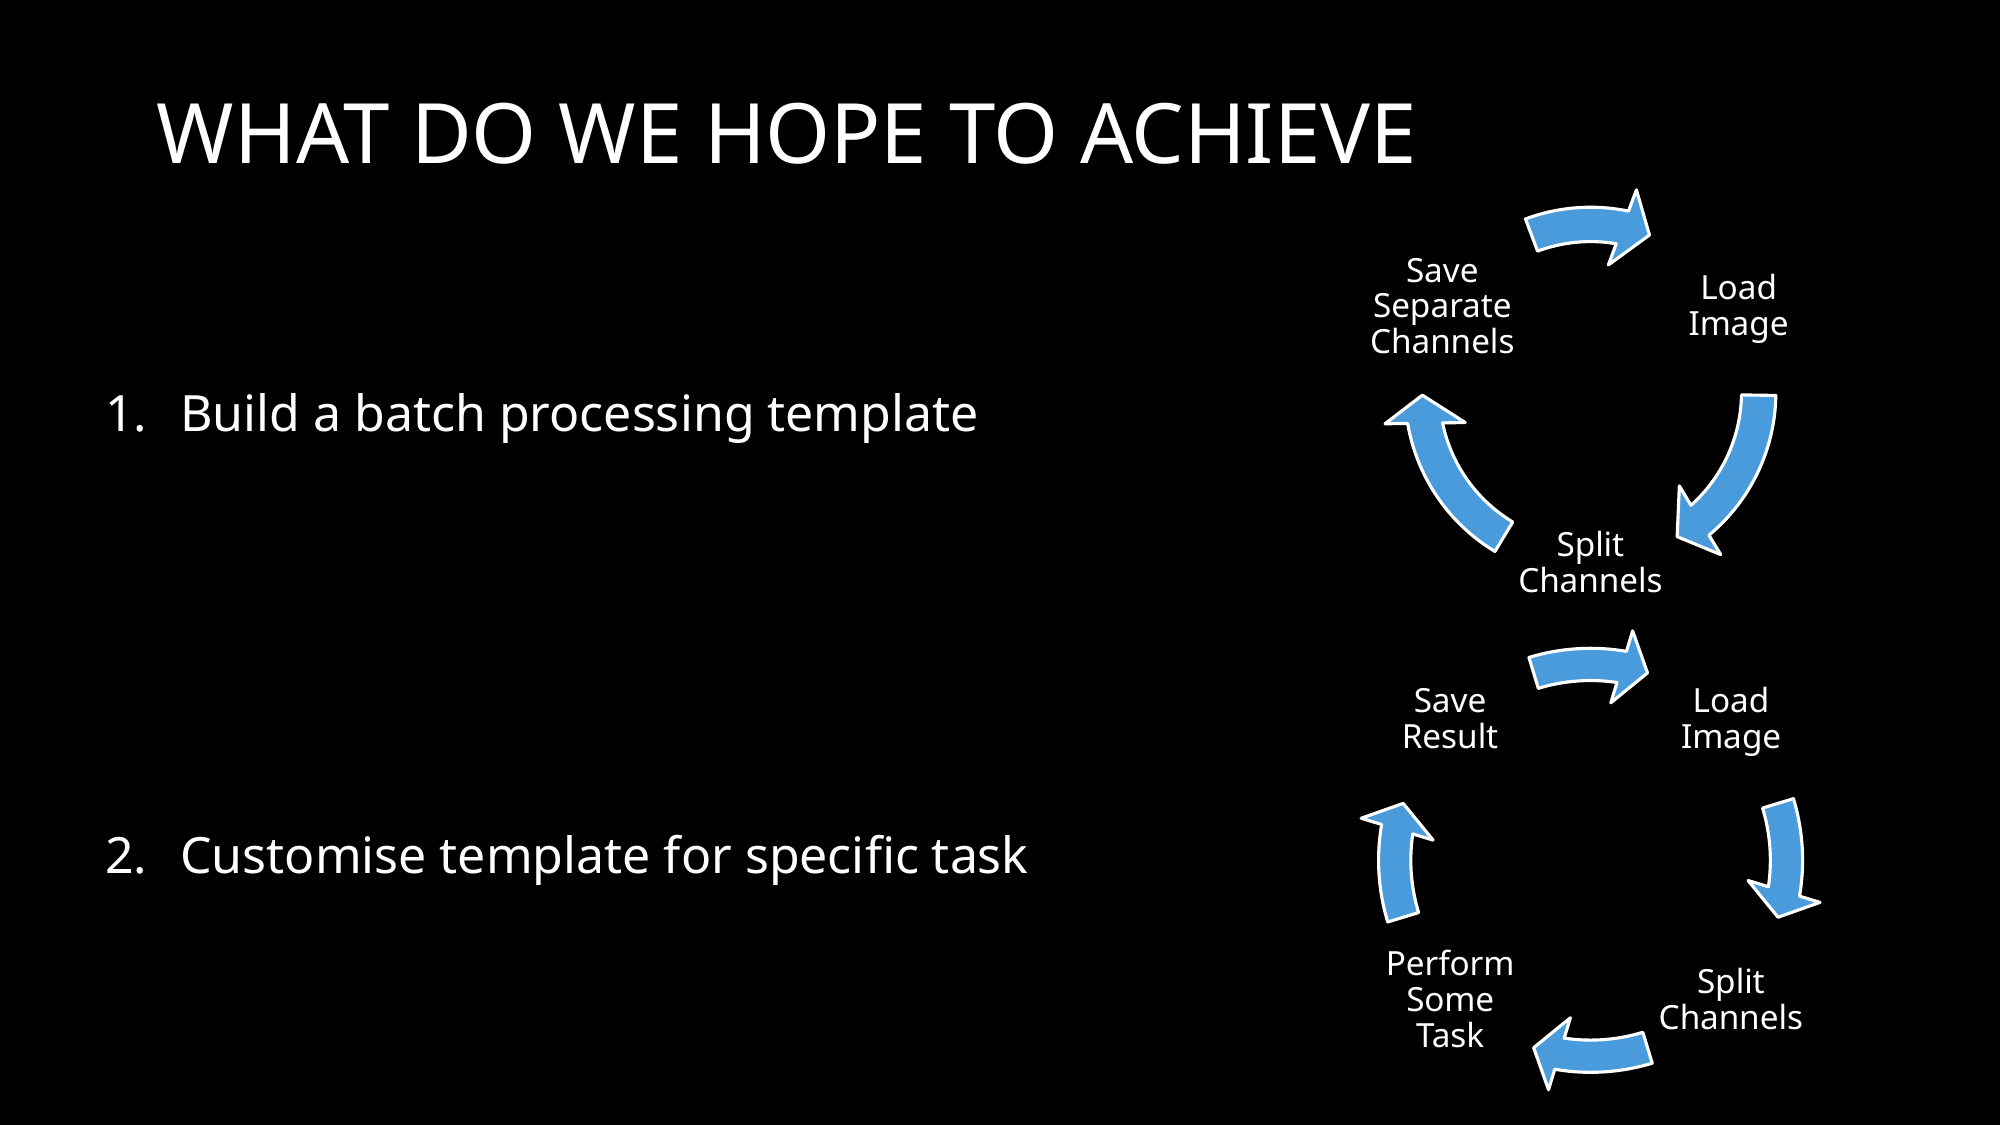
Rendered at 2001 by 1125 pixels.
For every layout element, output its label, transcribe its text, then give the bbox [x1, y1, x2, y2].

title What do we hope to achieve [19, 30, 1432, 244]
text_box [1271, 184, 1910, 626]
text_box Customise template for specific task [90, 732, 1225, 981]
list Build a batch processing template [90, 290, 1060, 539]
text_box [1271, 626, 1910, 1095]
